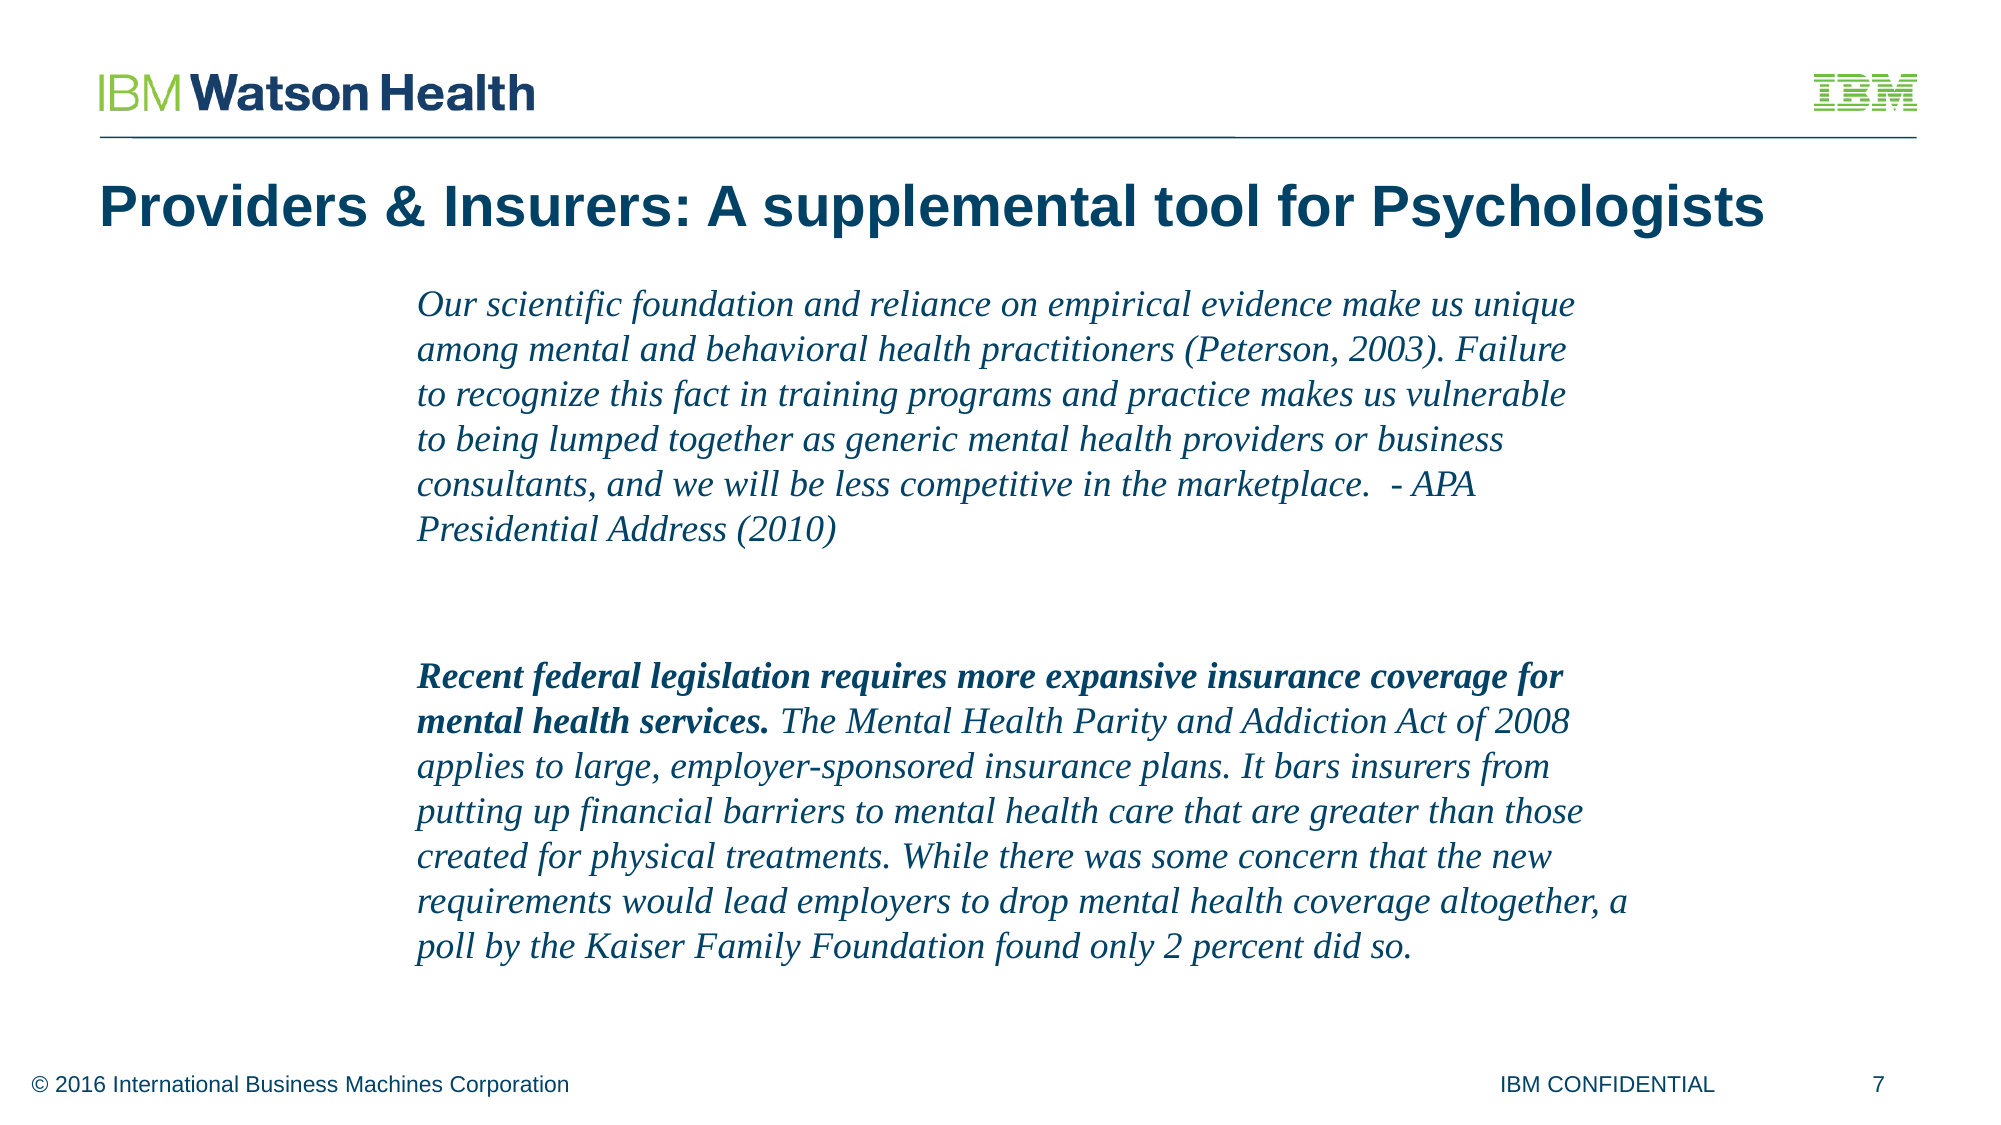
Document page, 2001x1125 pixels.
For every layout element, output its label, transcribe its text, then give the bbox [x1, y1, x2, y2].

footer © 2016 International Business Machines Corporation [16, 1062, 1234, 1101]
text_box Our scientific foundation and reliance on empirical evidence make us unique among mental and behavioral health practitioners (Peterson, 2003). Failure to recognize this fact in training programs and practice makes us vulnerable to being lumped together as generic mental health providers or business consultants, and we will be less competitive in the marketplace. - APA Presidential Address (2010) [402, 271, 1598, 557]
picture [99, 74, 534, 111]
slide_number 7 [1433, 1061, 1901, 1101]
picture [1814, 74, 1917, 111]
title Providers & Insurers: A supplemental tool for Psychologists [99, 167, 1900, 238]
text_box Recent federal legislation requires more expansive insurance coverage for mental health services. The Mental Health Parity and Addiction Act of 2008 applies to large, employer-sponsored insurance plans. It bars insurers from putting up financial barriers to mental health care that are greater than those created for physical treatments. While there was some concern that the new requirements would lead employers to drop mental health coverage altogether, a poll by the Kaiser Family Foundation found only 2 percent did so. [402, 643, 1677, 974]
